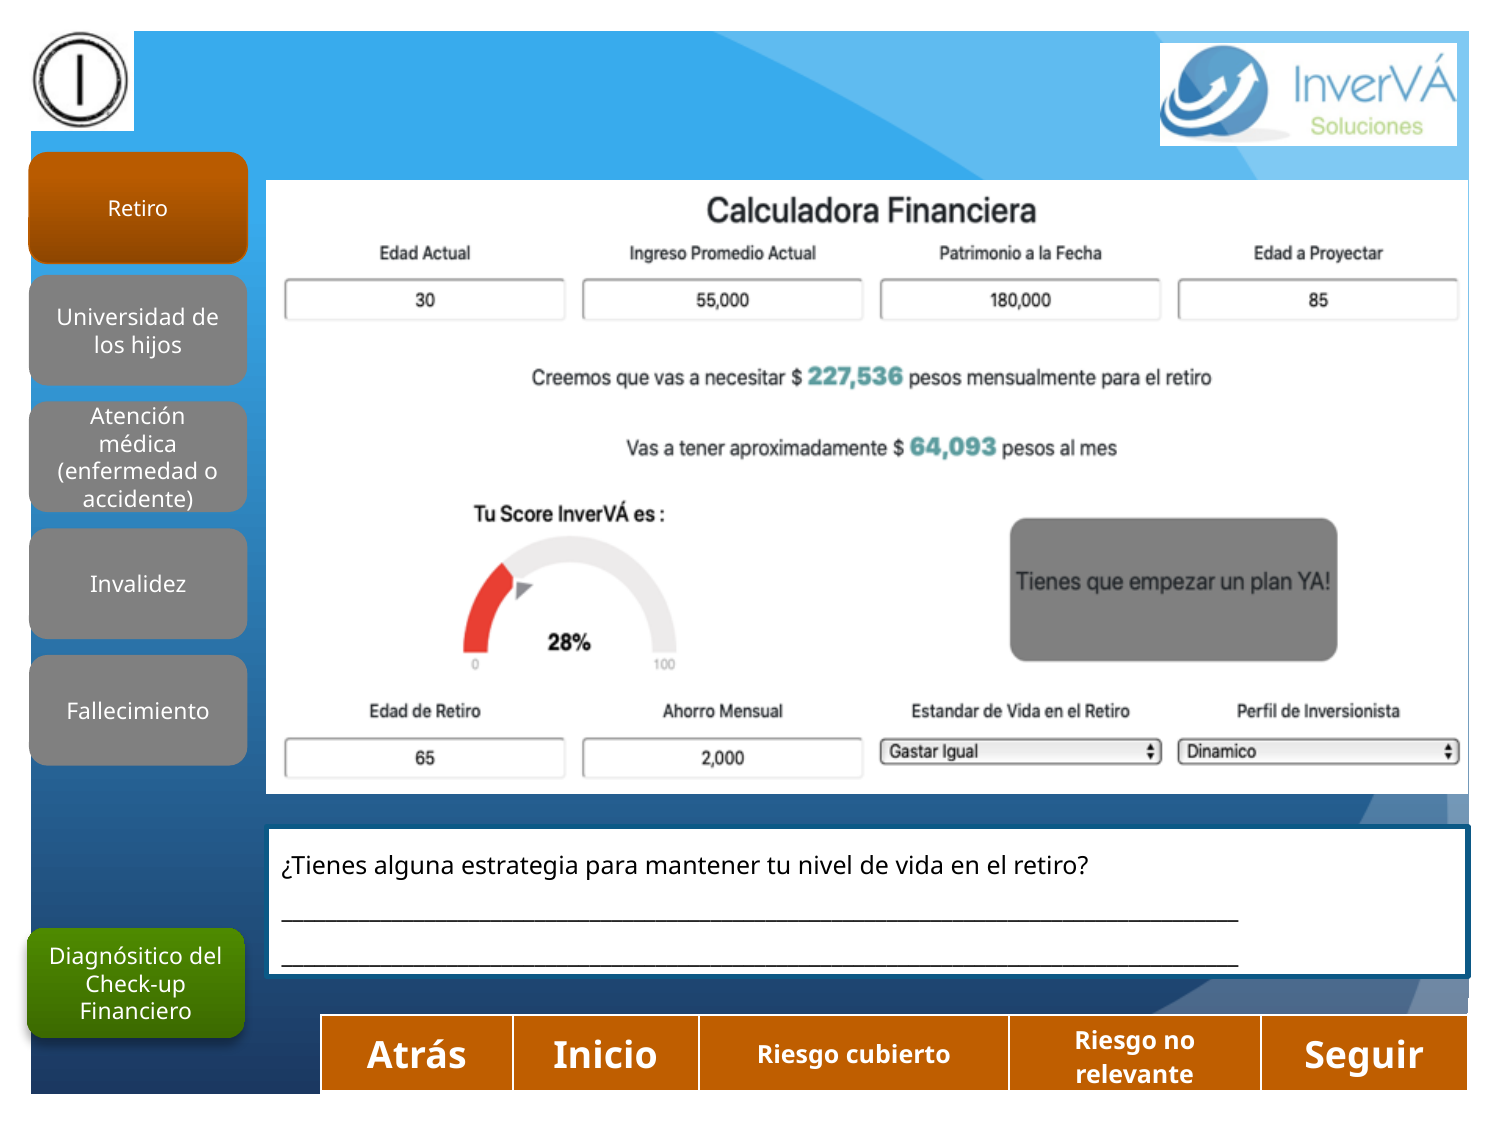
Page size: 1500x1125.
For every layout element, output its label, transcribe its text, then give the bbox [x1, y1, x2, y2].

text_box ¿Tienes alguna estrategia para mantener tu nivel de vida en el retiro? _______________________________________________________________________________________ _______________________________________________________________________________________ [264, 824, 1471, 979]
text_box Invalidez [28, 527, 249, 640]
table_header Seguir [1262, 1016, 1467, 1090]
text_box Universidad de los hijos [28, 274, 248, 387]
text_box Diagnósitico del Check-up Financiero [26, 927, 246, 1039]
text_box Retiro [28, 151, 249, 265]
picture [24, 29, 1473, 1094]
table_header Atrás [322, 1016, 512, 1090]
table_header Riesgo cubierto [700, 1016, 1008, 1090]
table_header Inicio [514, 1016, 698, 1090]
text_box Atención médica (enfermedad o accidente) [28, 400, 248, 513]
text_box Fallecimiento [28, 654, 249, 767]
table_header Riesgo no relevante [1010, 1016, 1260, 1090]
